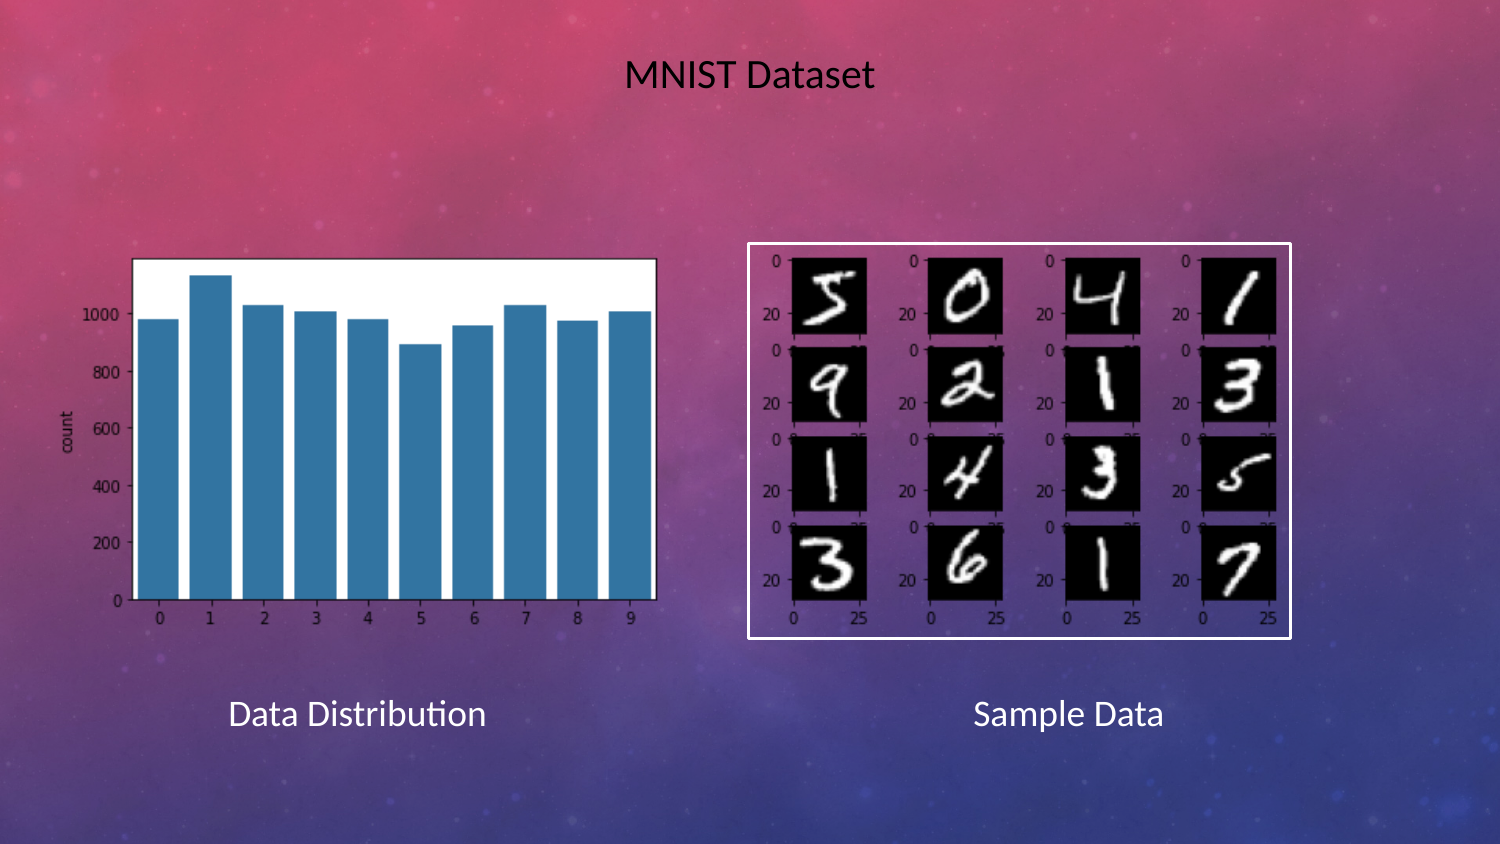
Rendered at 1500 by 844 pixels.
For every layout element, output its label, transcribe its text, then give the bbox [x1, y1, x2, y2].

picture [749, 244, 1290, 638]
picture [48, 249, 667, 638]
text_box Data Distribution [213, 681, 503, 742]
text_box Sample Data [958, 681, 1180, 742]
subtitle MNIST Dataset [430, 31, 1070, 120]
